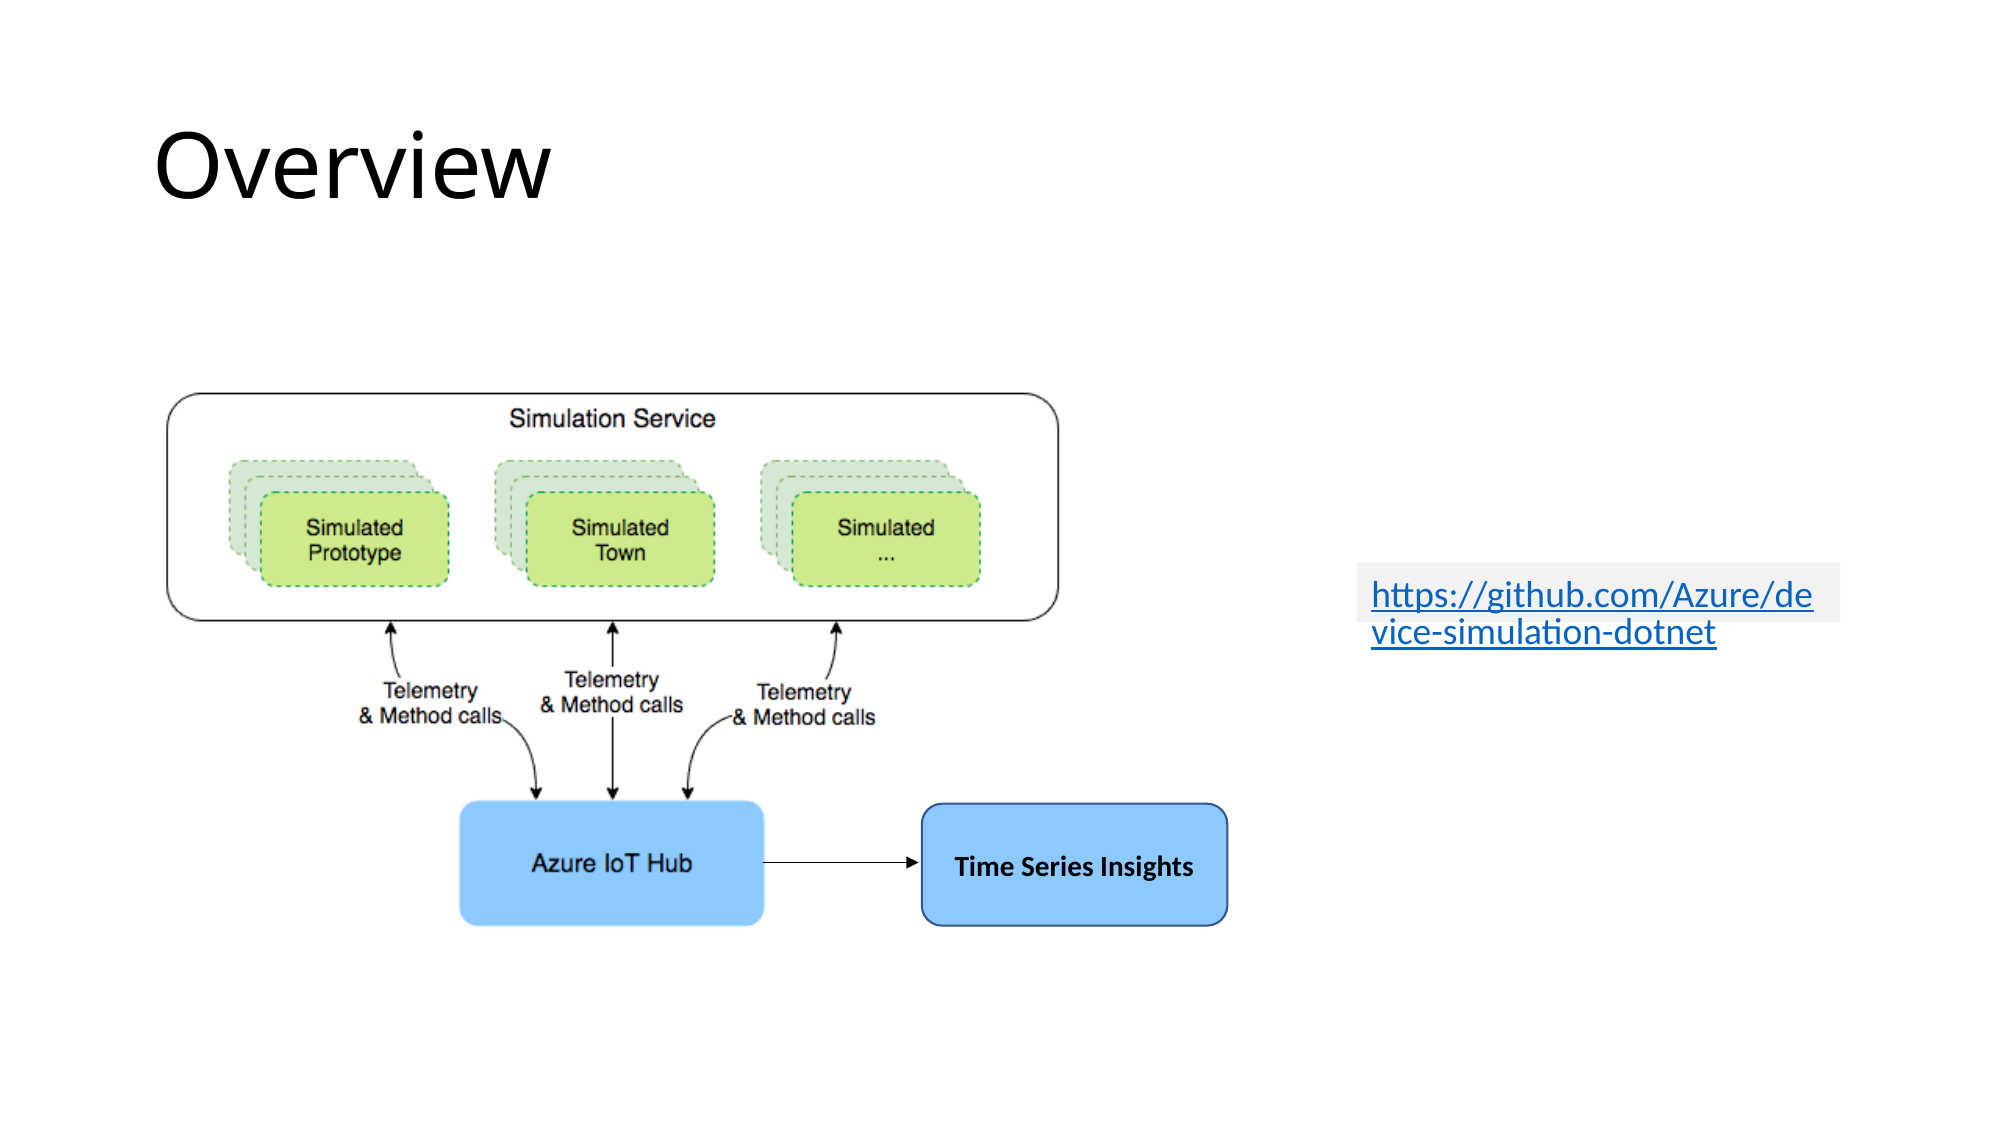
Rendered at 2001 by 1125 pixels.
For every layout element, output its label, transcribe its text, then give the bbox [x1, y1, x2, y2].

title Overview [137, 59, 1863, 278]
text_box https://github.com/Azure/device-simulation-dotnet [1356, 562, 1841, 623]
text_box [40, 357, 1228, 960]
